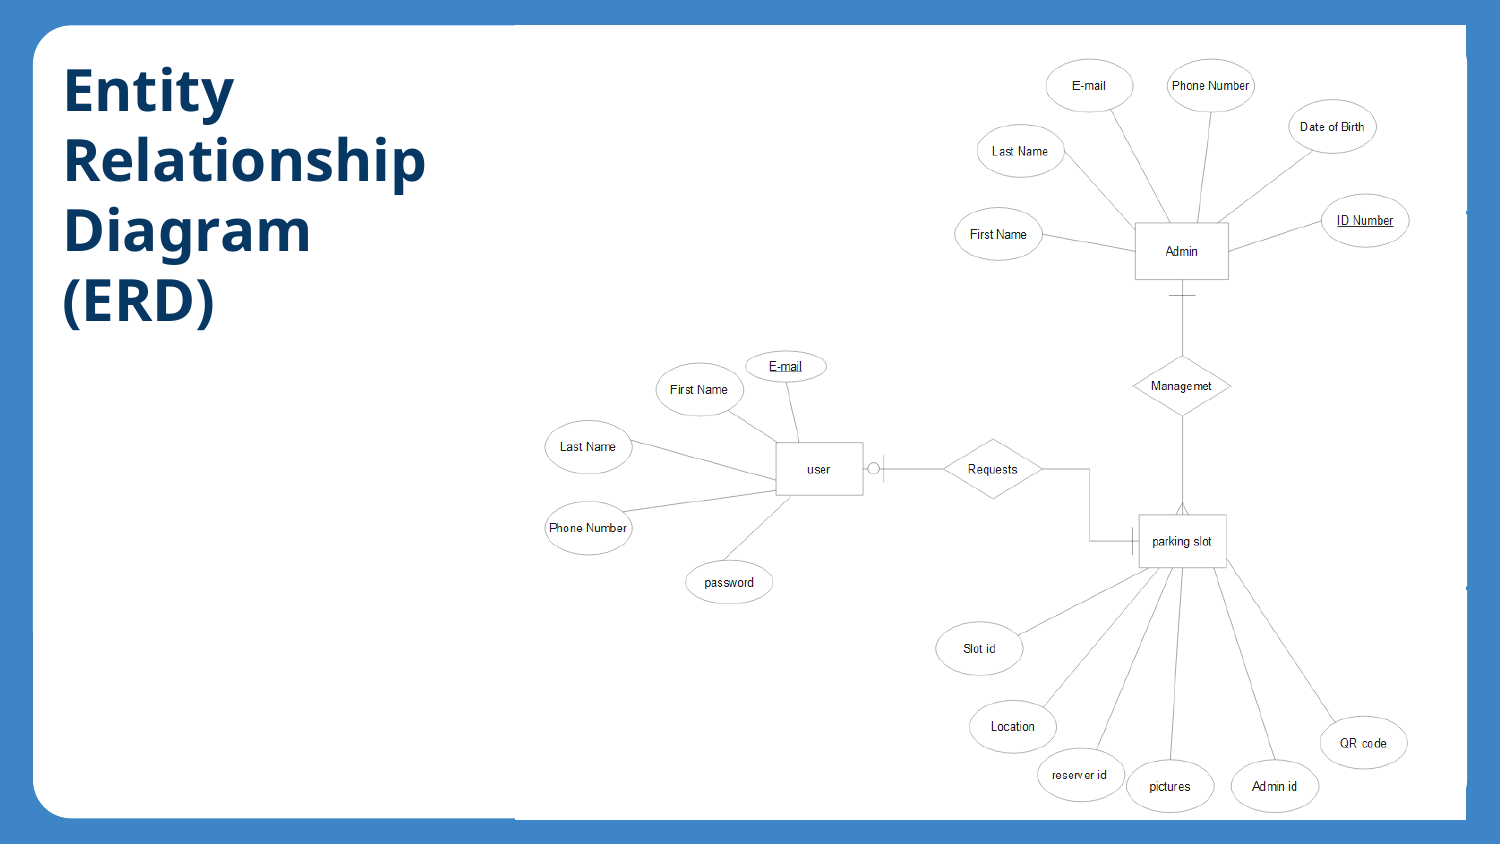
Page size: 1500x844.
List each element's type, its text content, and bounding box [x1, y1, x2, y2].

picture [515, 25, 1466, 820]
title Entity Relationship Diagram (ERD) [47, 38, 501, 143]
